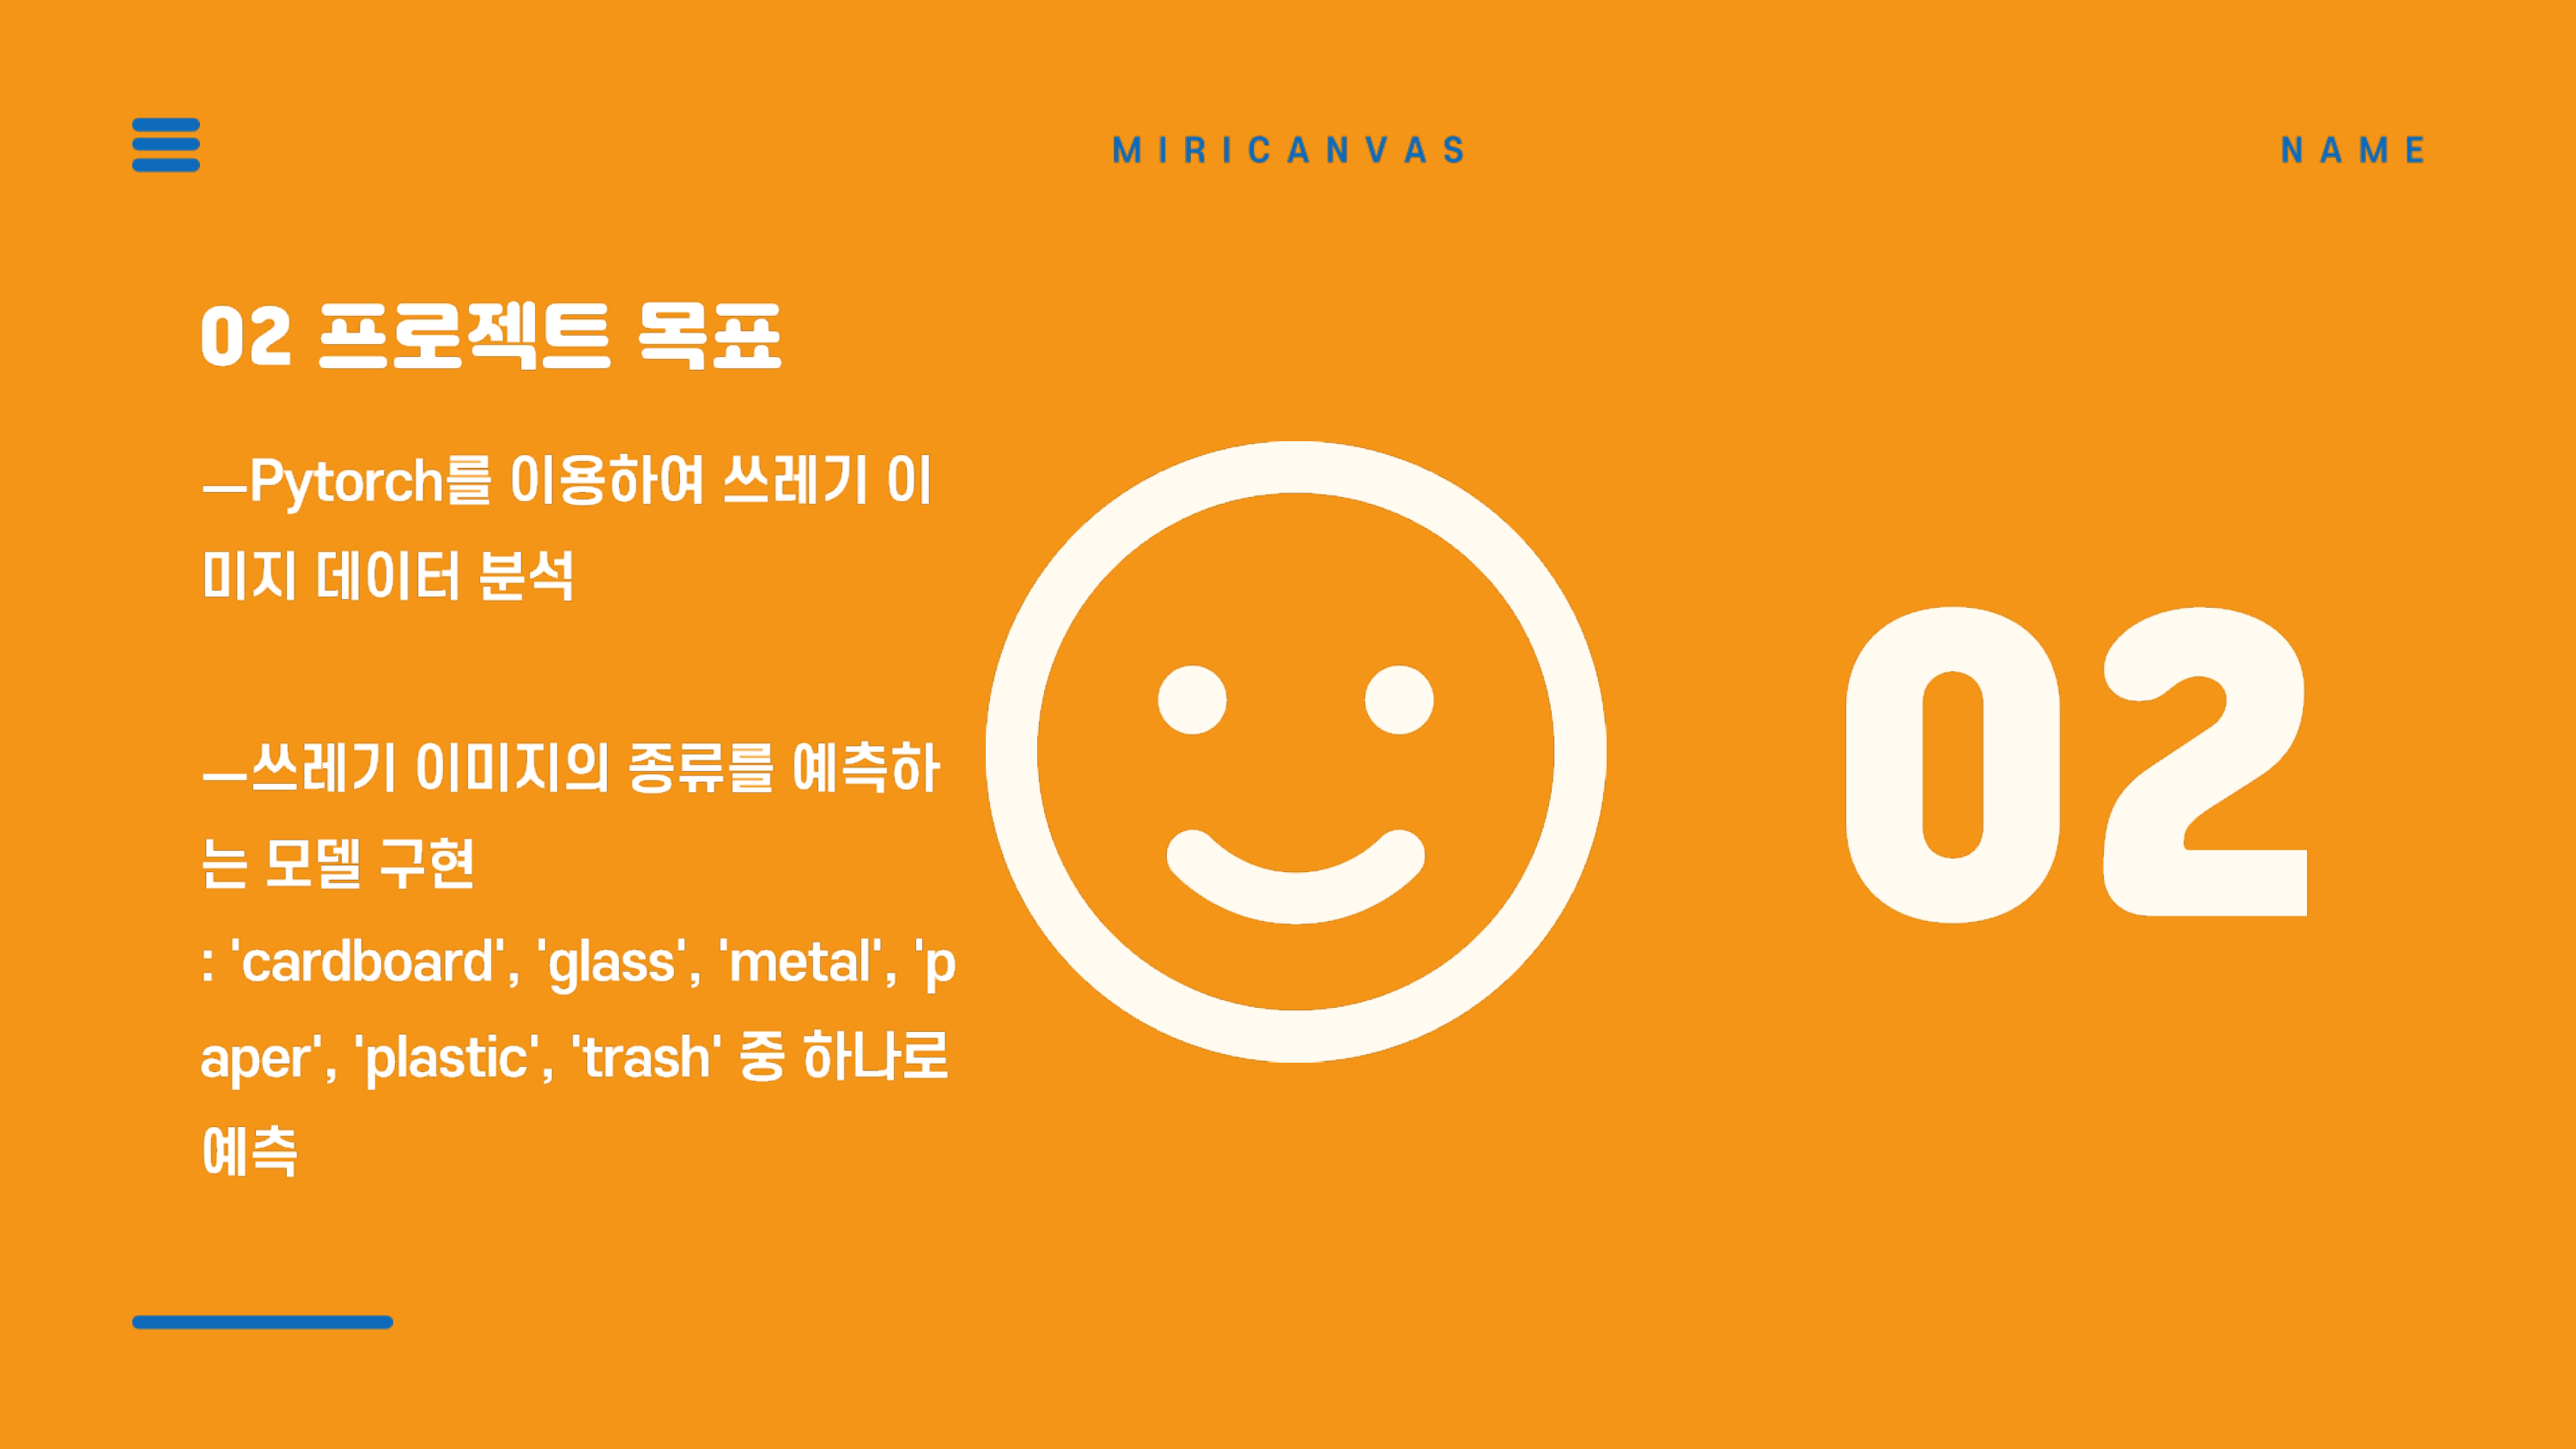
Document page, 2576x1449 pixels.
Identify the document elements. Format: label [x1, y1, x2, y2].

picture [1667, 444, 2497, 1209]
text_box [987, 441, 1607, 1063]
picture [1846, 121, 2439, 186]
text_box [132, 118, 200, 173]
picture [188, 275, 841, 421]
picture [191, 433, 984, 1214]
text_box [132, 1315, 393, 1330]
picture [996, 121, 1479, 186]
